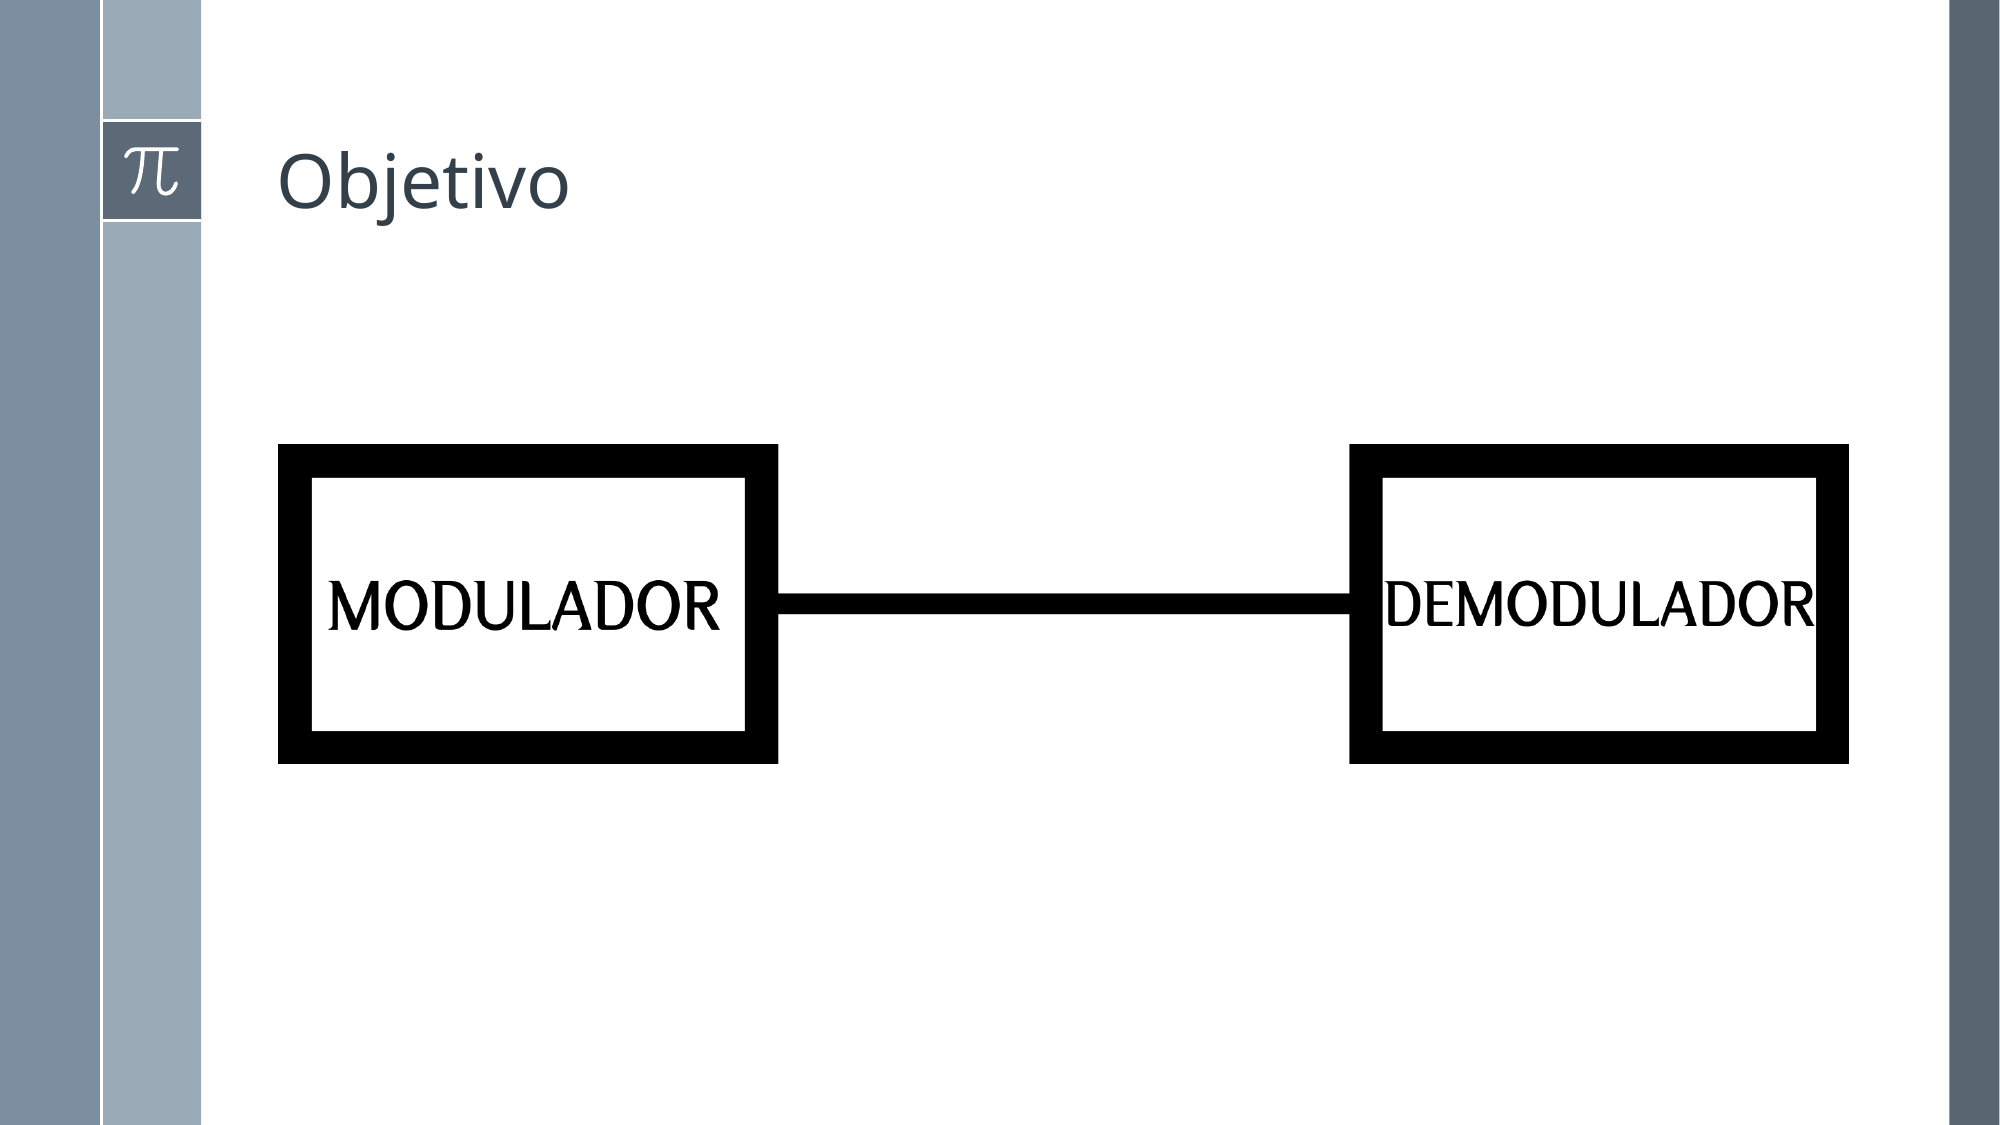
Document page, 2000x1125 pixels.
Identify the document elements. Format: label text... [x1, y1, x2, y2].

picture [278, 444, 1849, 764]
title Objetivo [261, 29, 1867, 233]
